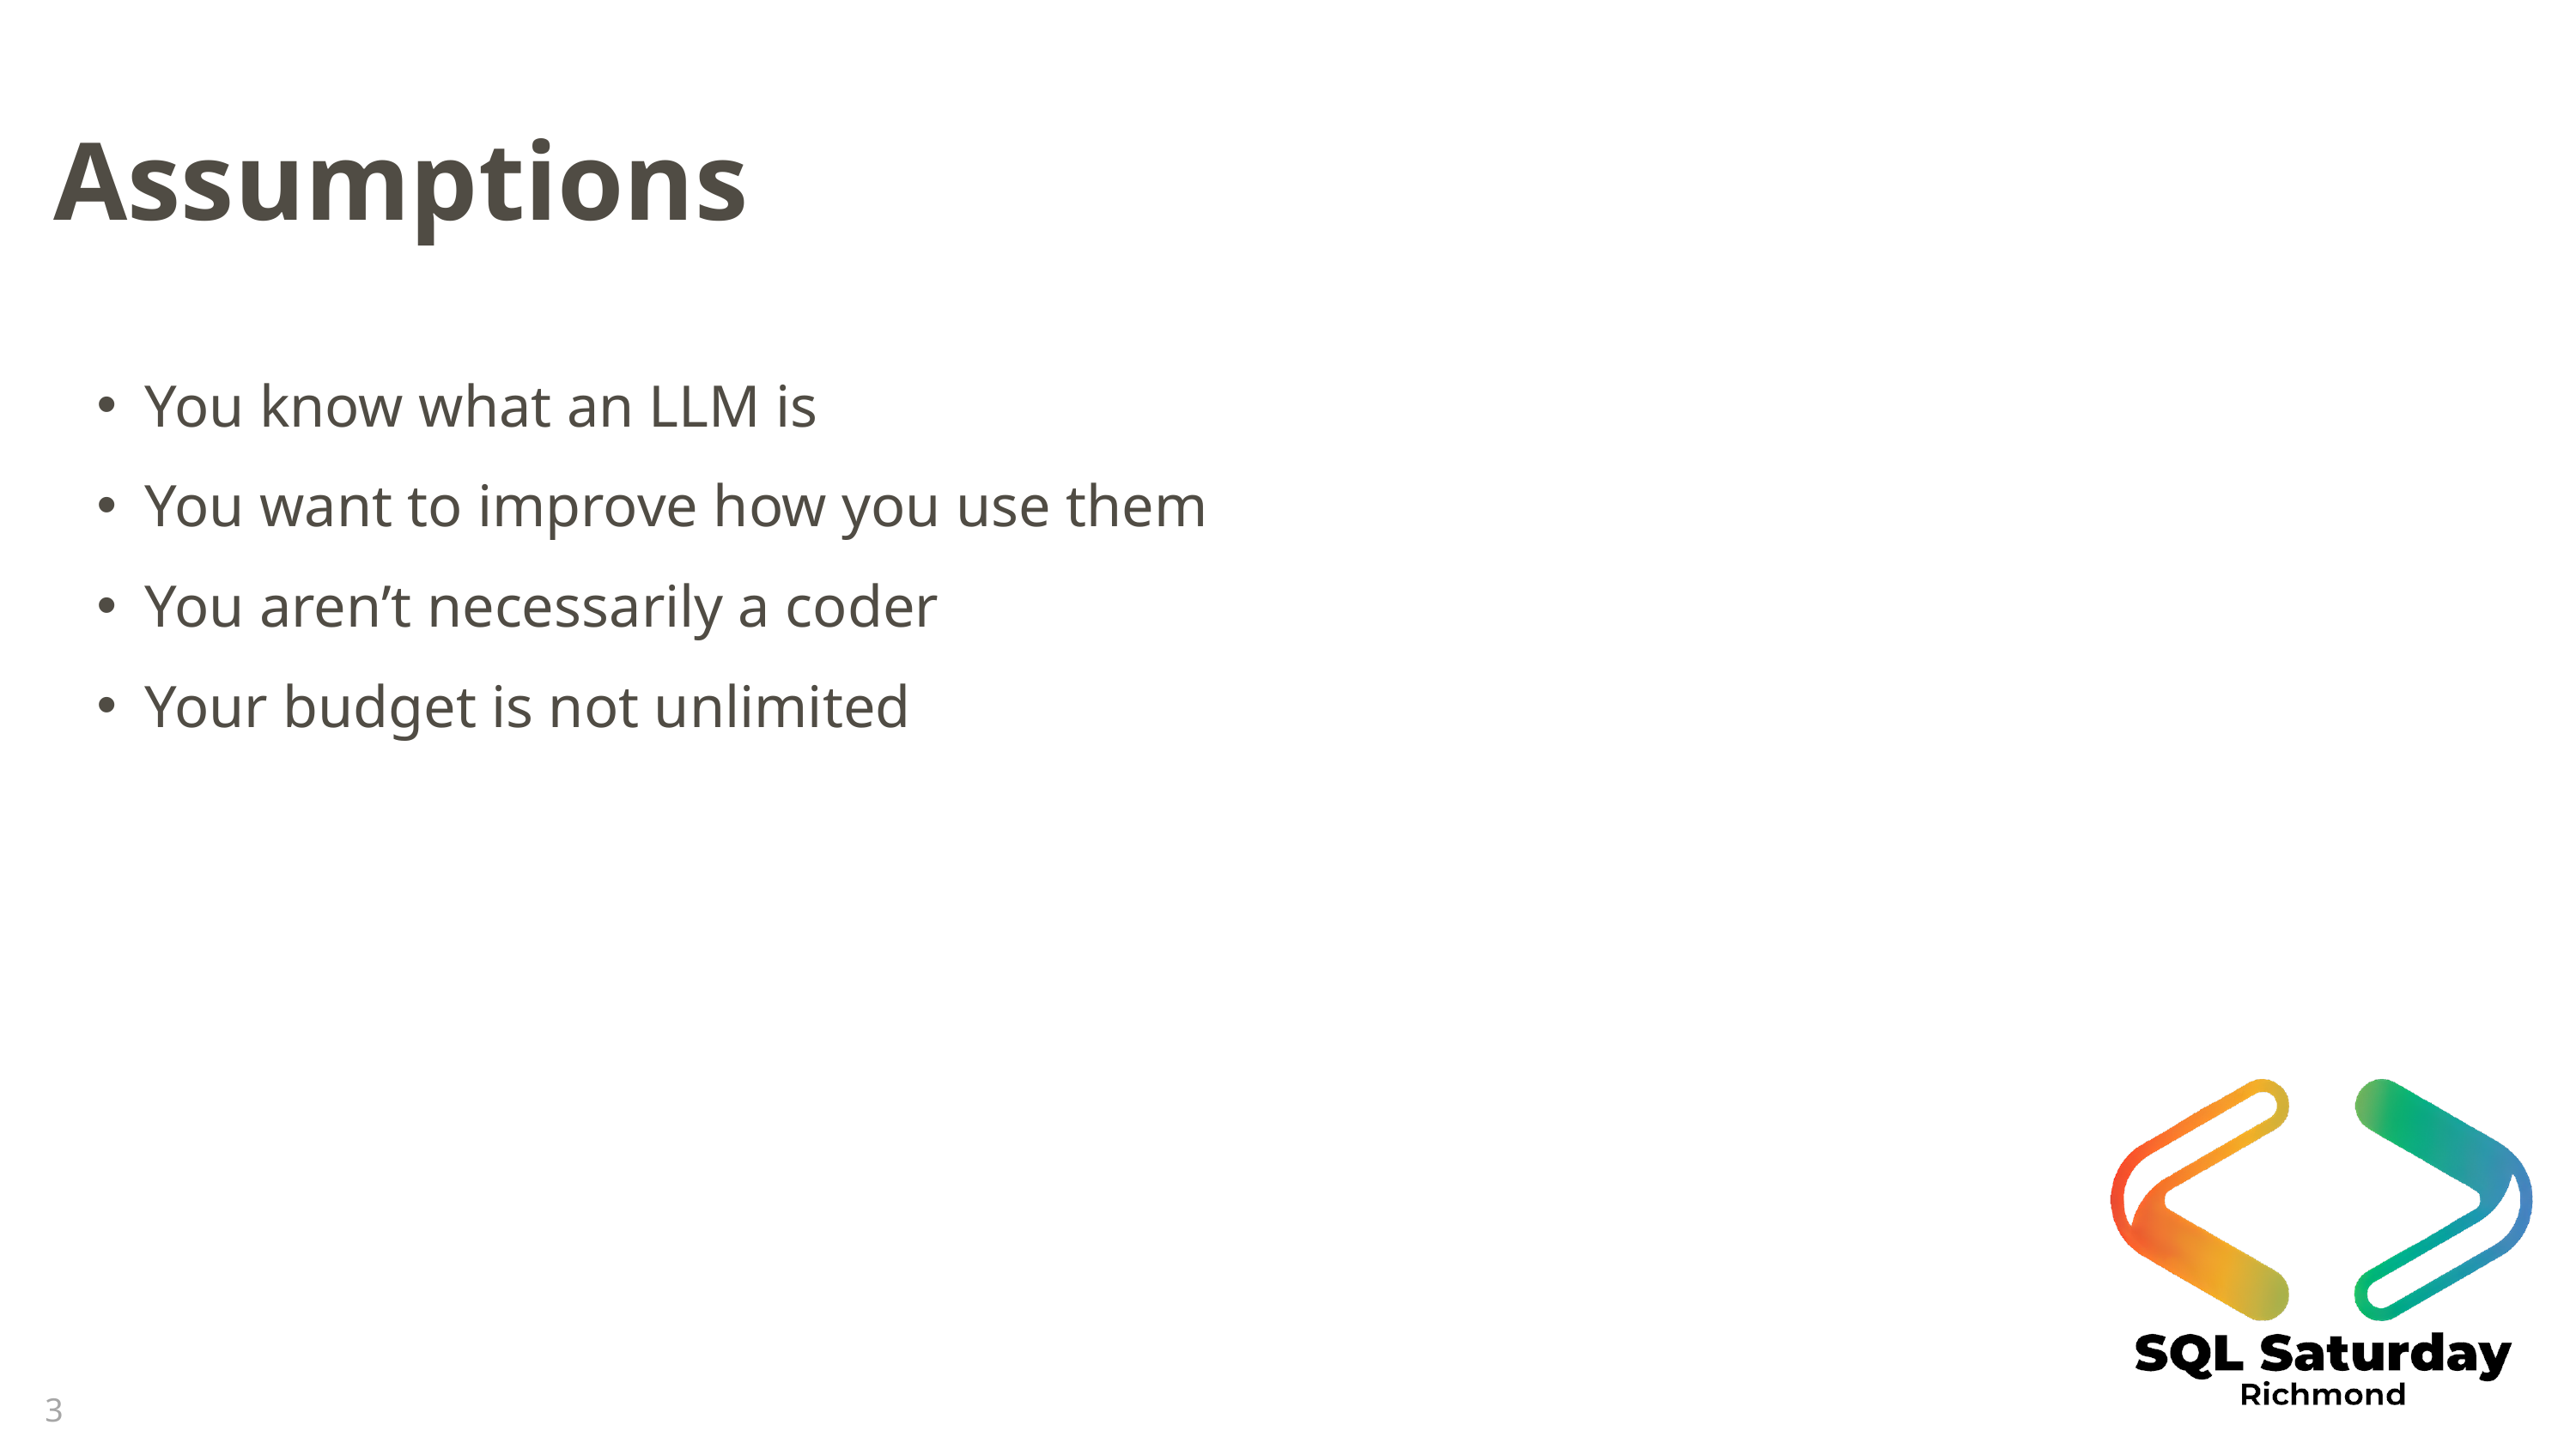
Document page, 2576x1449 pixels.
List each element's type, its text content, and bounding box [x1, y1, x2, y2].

text_box Assumptions [53, 70, 1671, 242]
text_box You know what an LLM is You want to improve how you use them You aren’t necessarily a coder Your budget is not unlimited [96, 337, 2404, 840]
picture [2110, 1077, 2533, 1405]
